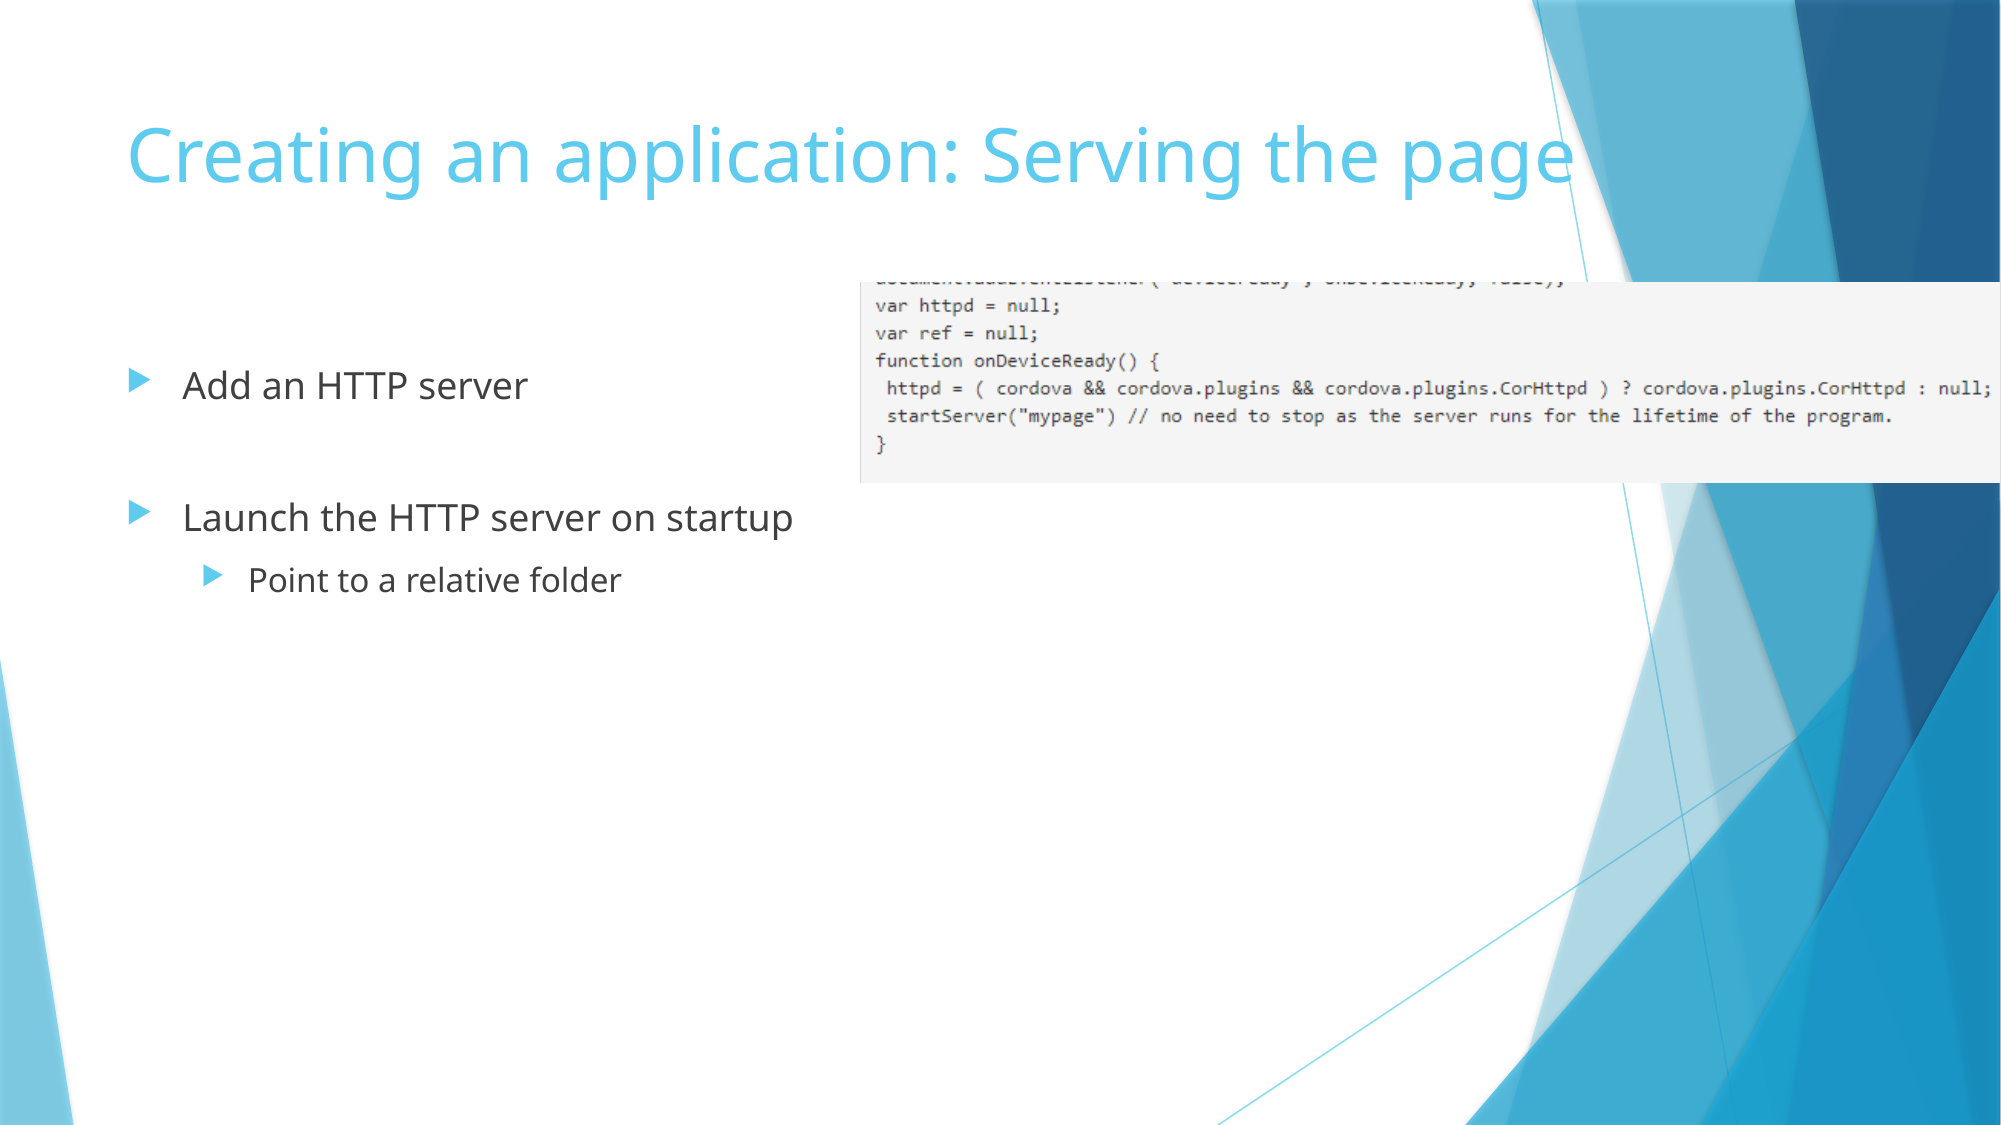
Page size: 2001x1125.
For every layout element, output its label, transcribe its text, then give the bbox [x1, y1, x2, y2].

picture [859, 281, 2000, 484]
list Add an HTTP server Launch the HTTP server on startup Point to a relative folder [111, 354, 1522, 992]
title Creating an application: Serving the page [111, 99, 1656, 317]
